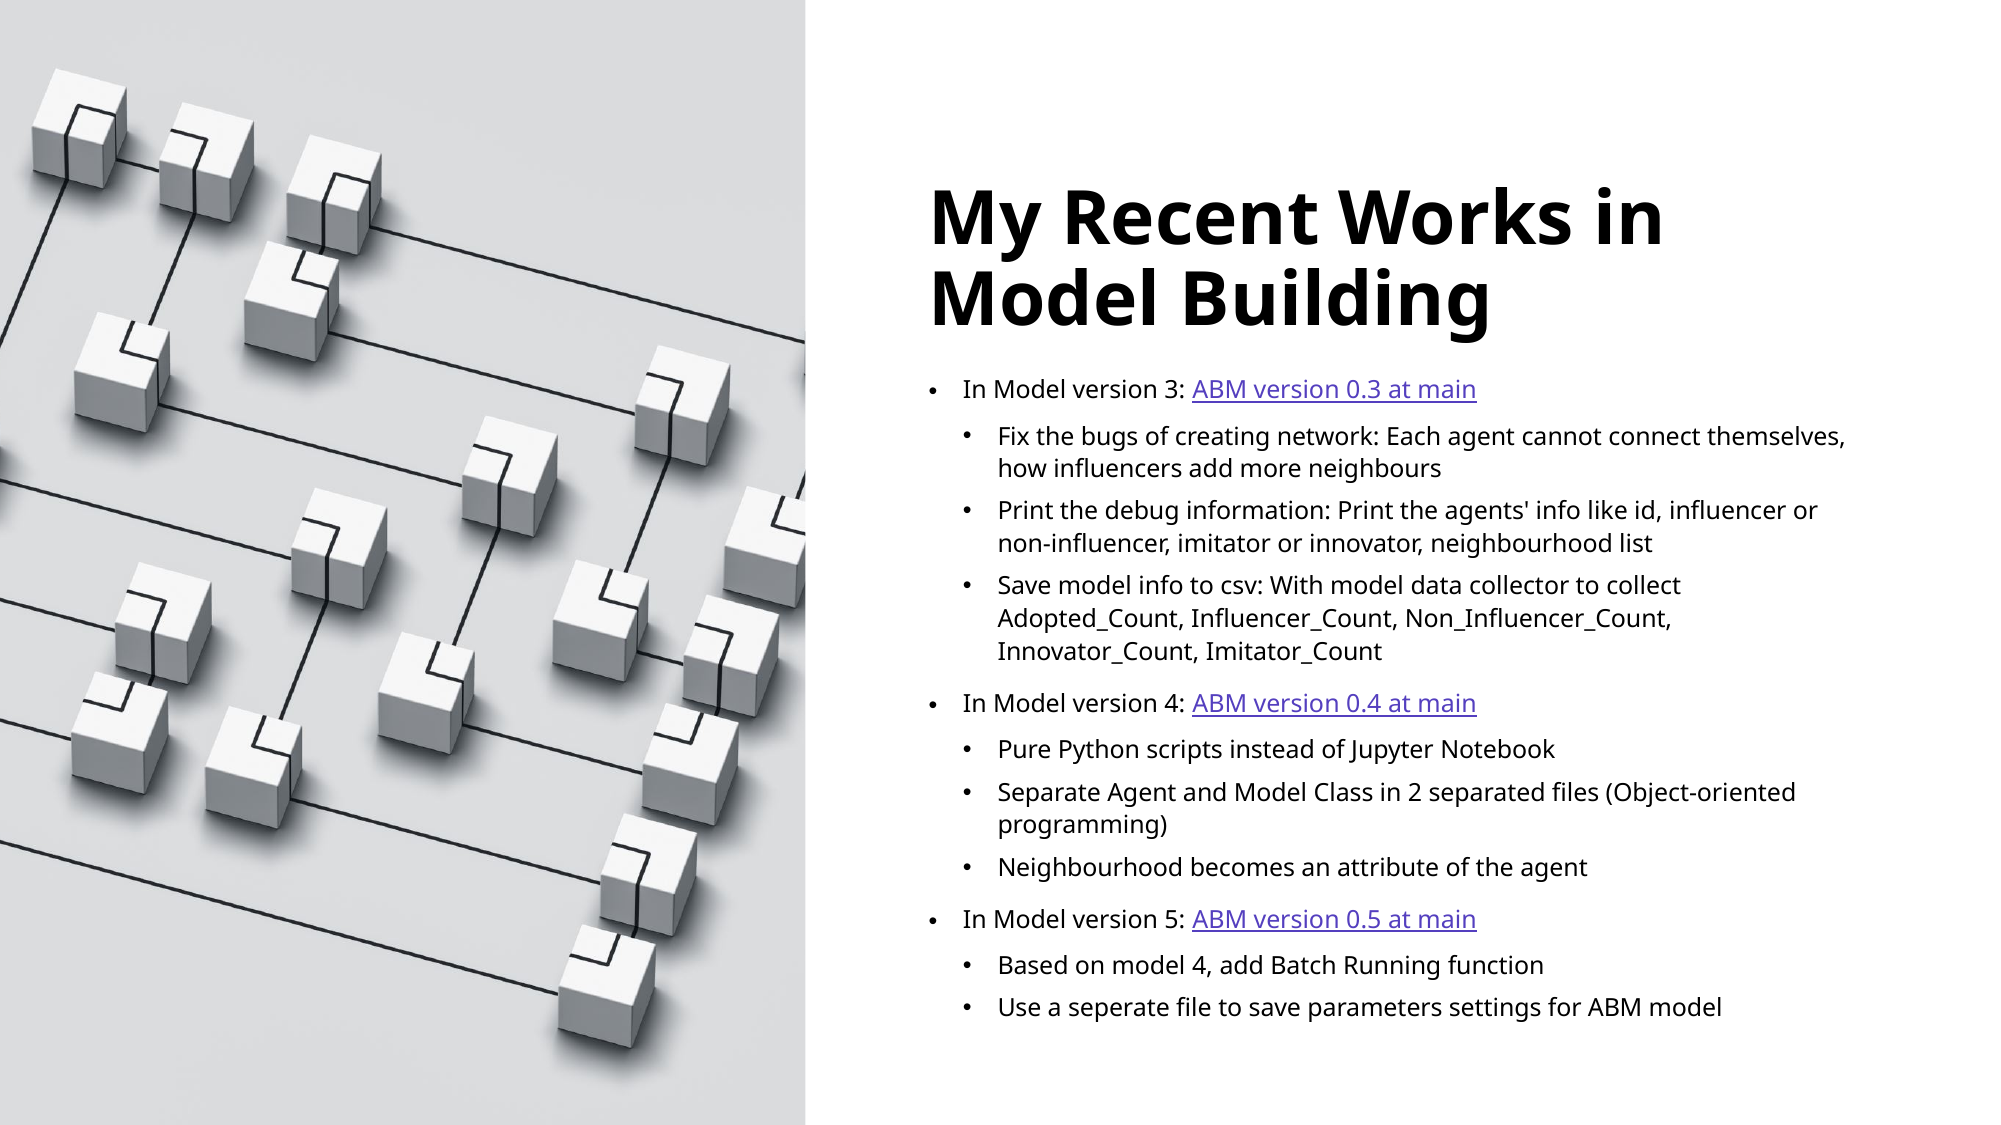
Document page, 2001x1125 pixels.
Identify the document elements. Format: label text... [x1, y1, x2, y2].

title My Recent Works in Model Building [913, 98, 1884, 350]
text_box [806, 0, 2000, 1125]
picture [0, 0, 806, 1125]
list In Model version 3: ABM version 0.3 at main Fix the bugs of creating network: Each agent cannot connect themselves, how influencers add more neighbours Print the debug information: Print the agents' info like id, influencer or non-influencer, imitator or innovator, neighbourhood list Save model info to csv: With model data collector to collect Adopted_Count, Influencer_Count, Non_Influencer_Count, Innovator_Count, Imitator_Count In Model version 4: ABM version 0.4 at main Pure Python scripts instead of Jupyter Notebook Separate Agent and Model Class in 2 separated files (Object-oriented programming) Neighbourhood becomes an attribute of the agent In Model version 5: ABM version 0.5 at main Based on model 4, add Batch Running function Use a seperate file to save parameters settings for ABM model [913, 363, 1884, 1035]
